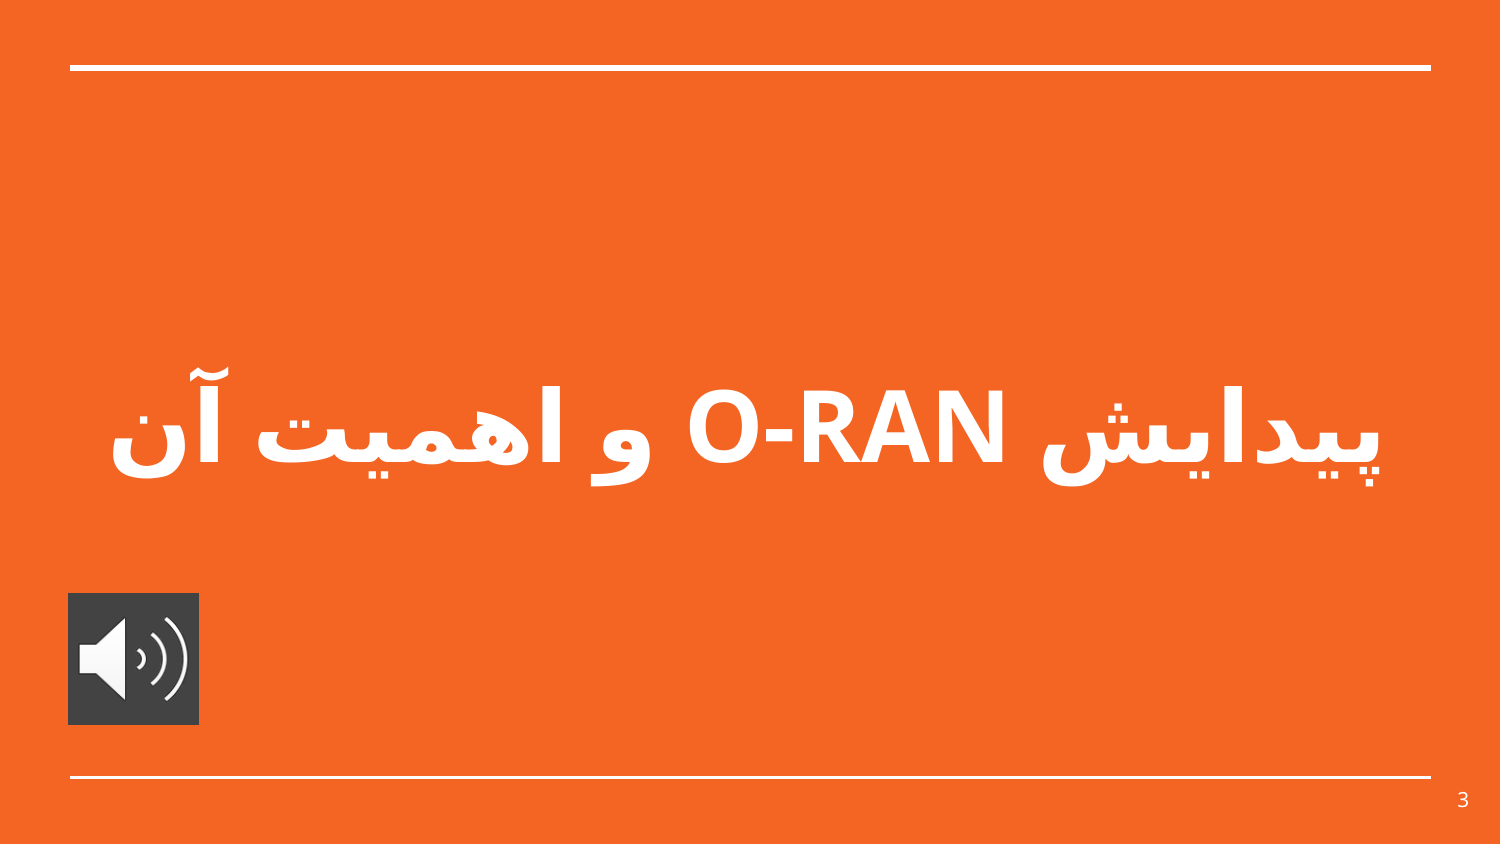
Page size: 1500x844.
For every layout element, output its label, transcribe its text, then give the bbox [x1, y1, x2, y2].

slide_number 3 [1394, 769, 1484, 834]
picture [66, 592, 201, 727]
title پیدایش O-RAN و اهمیت آن [66, 296, 1428, 550]
